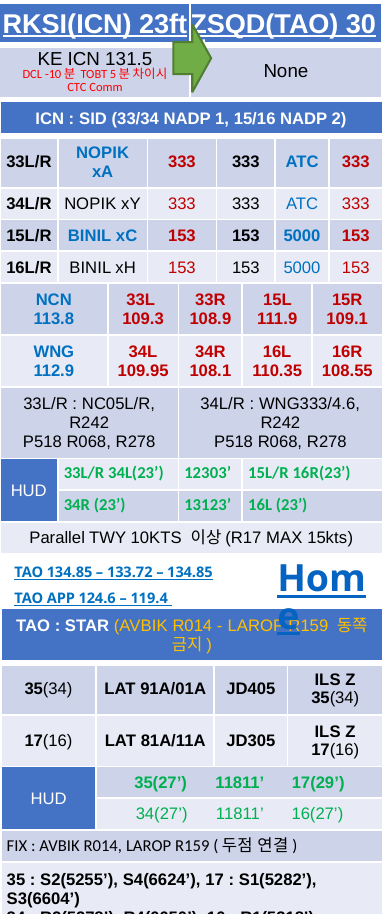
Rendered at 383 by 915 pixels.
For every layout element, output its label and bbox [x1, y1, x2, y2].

table_cell [148, 220, 216, 250]
table_cell [97, 666, 213, 714]
table_cell [217, 252, 274, 282]
table_cell [1, 252, 57, 282]
table_cell [179, 336, 241, 386]
table_cell [1, 336, 107, 386]
table_cell [179, 459, 241, 489]
table_cell [59, 189, 147, 219]
table_header [2, 609, 382, 660]
table_cell [2, 716, 95, 766]
table_cell [1, 139, 57, 187]
table_cell [313, 336, 382, 386]
table_cell [288, 666, 382, 714]
text_box [173, 24, 212, 93]
table_cell [217, 139, 274, 187]
table_cell [59, 139, 147, 187]
table_cell [276, 189, 328, 219]
table_cell [59, 220, 147, 250]
table_cell [59, 252, 147, 282]
table_header [0, 4, 189, 42]
table_cell [276, 220, 328, 250]
table_cell [330, 252, 382, 282]
table_cell [313, 284, 382, 334]
table_cell [179, 284, 241, 334]
table_cell [1, 523, 382, 553]
table_cell [2, 767, 95, 829]
table_cell [109, 284, 178, 334]
table_cell [148, 139, 216, 187]
table_cell [97, 799, 382, 829]
table_cell [1, 220, 57, 250]
table_cell [243, 284, 311, 334]
table_cell [276, 139, 328, 187]
table_cell [148, 189, 216, 219]
table_cell [2, 831, 382, 861]
table_cell [215, 666, 287, 714]
table_header [1, 102, 382, 133]
table_cell [179, 491, 241, 521]
table_cell [2, 666, 95, 714]
table_cell [179, 388, 382, 458]
table_cell [215, 716, 287, 766]
table_cell [243, 459, 382, 489]
table_header [191, 4, 381, 42]
table_cell [109, 336, 178, 386]
table_cell [330, 139, 382, 187]
table_cell [217, 189, 274, 219]
table_cell [1, 459, 57, 521]
table_cell [0, 48, 189, 97]
table_cell [217, 220, 274, 250]
table_cell [243, 491, 382, 521]
table_cell [330, 189, 382, 219]
table_cell [97, 767, 382, 797]
table_cell [191, 48, 381, 97]
table_cell [243, 336, 311, 386]
table_cell [288, 716, 382, 766]
table_cell [1, 284, 107, 334]
table_cell [1, 388, 178, 458]
table_cell [59, 459, 178, 489]
table_cell [59, 491, 178, 521]
table_cell [97, 716, 213, 766]
table_cell [148, 252, 216, 282]
table_cell [276, 252, 328, 282]
table_cell [1, 189, 57, 219]
text_box [0, 554, 382, 607]
table_cell [2, 863, 382, 914]
table_cell [330, 220, 382, 250]
